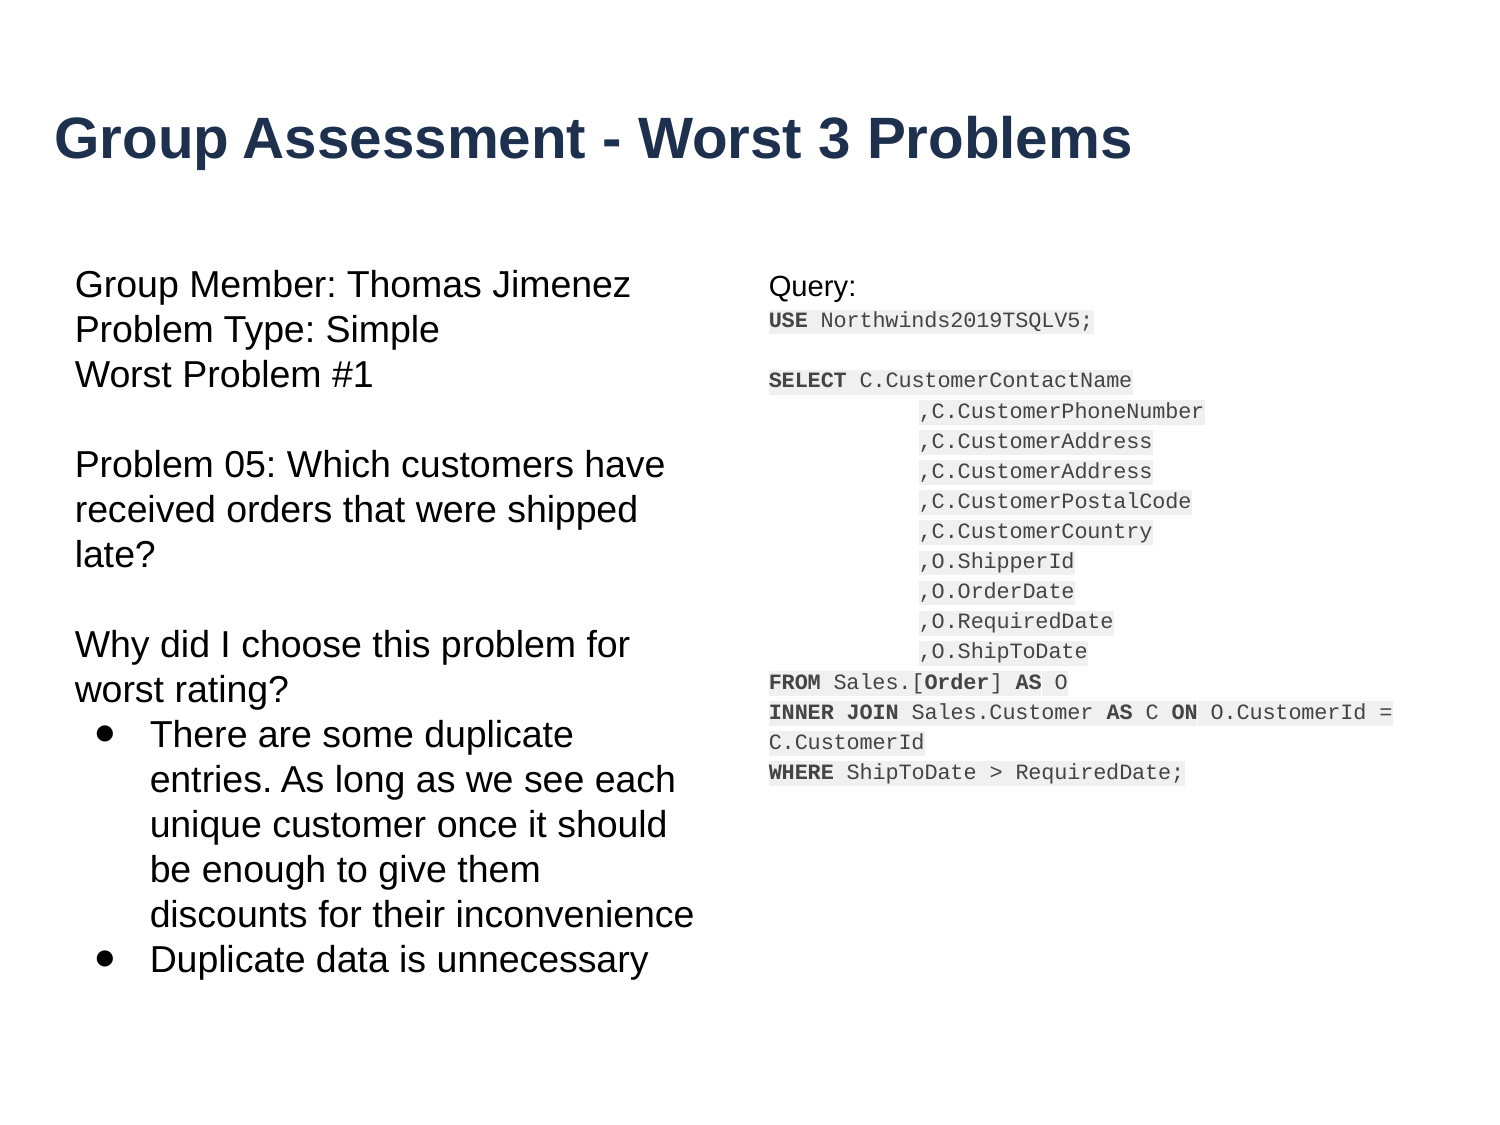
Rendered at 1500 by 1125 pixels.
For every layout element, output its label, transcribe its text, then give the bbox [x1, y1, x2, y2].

text_box Group Member: Thomas Jimenez Problem Type: Simple Worst Problem #1 Problem 05: Which customers have received orders that were shipped late? Why did I choose this problem for worst rating? There are some duplicate entries. As long as we see each unique customer once it should be enough to give them discounts for their inconvenience Duplicate data is unnecessary [59, 252, 712, 1058]
title Group Assessment - Worst 3 Problems [39, 18, 1463, 253]
text_box Query: USE Northwinds2019TSQLV5; SELECT C.CustomerContactName ,C.CustomerPhoneNumber ,C.CustomerAddress ,C.CustomerAddress ,C.CustomerPostalCode ,C.CustomerCountry ,O.ShipperId ,O.OrderDate ,O.RequiredDate ,O.ShipToDate FROM Sales.[Order] AS O INNER JOIN Sales.Customer AS C ON O.CustomerId = C.CustomerId WHERE ShipToDate > RequiredDate; [753, 252, 1421, 1058]
